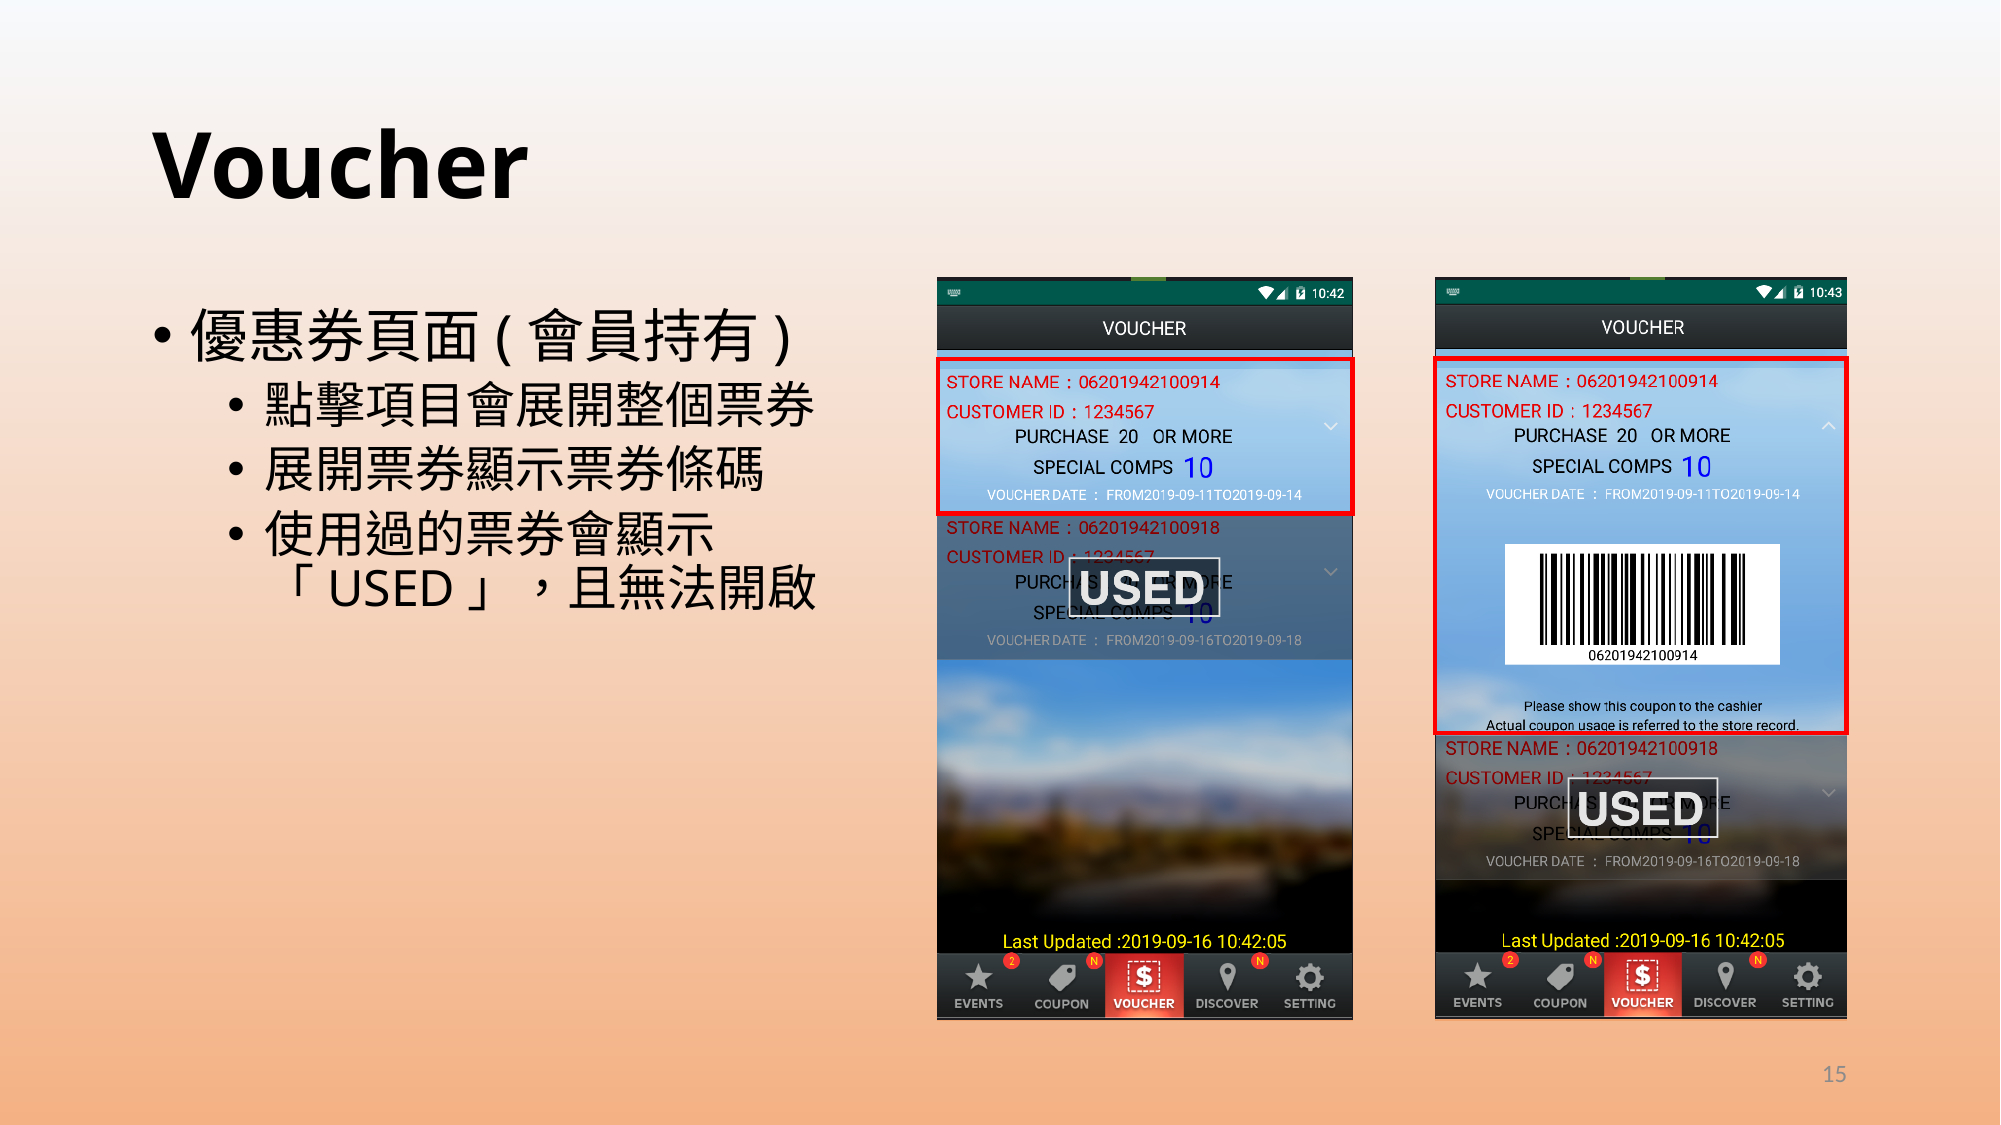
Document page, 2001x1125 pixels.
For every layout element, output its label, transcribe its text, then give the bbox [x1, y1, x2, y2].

list 優惠券頁面(會員持有) 點擊項目會展開整個票券 展開票券顯示票券條碼 使用過的票券會顯示「USED」，且無法開啟 [137, 299, 856, 1014]
picture [1435, 277, 1847, 1021]
slide_number 15 [1412, 1042, 1863, 1103]
picture [937, 277, 1353, 1021]
title Voucher [137, 59, 1863, 278]
